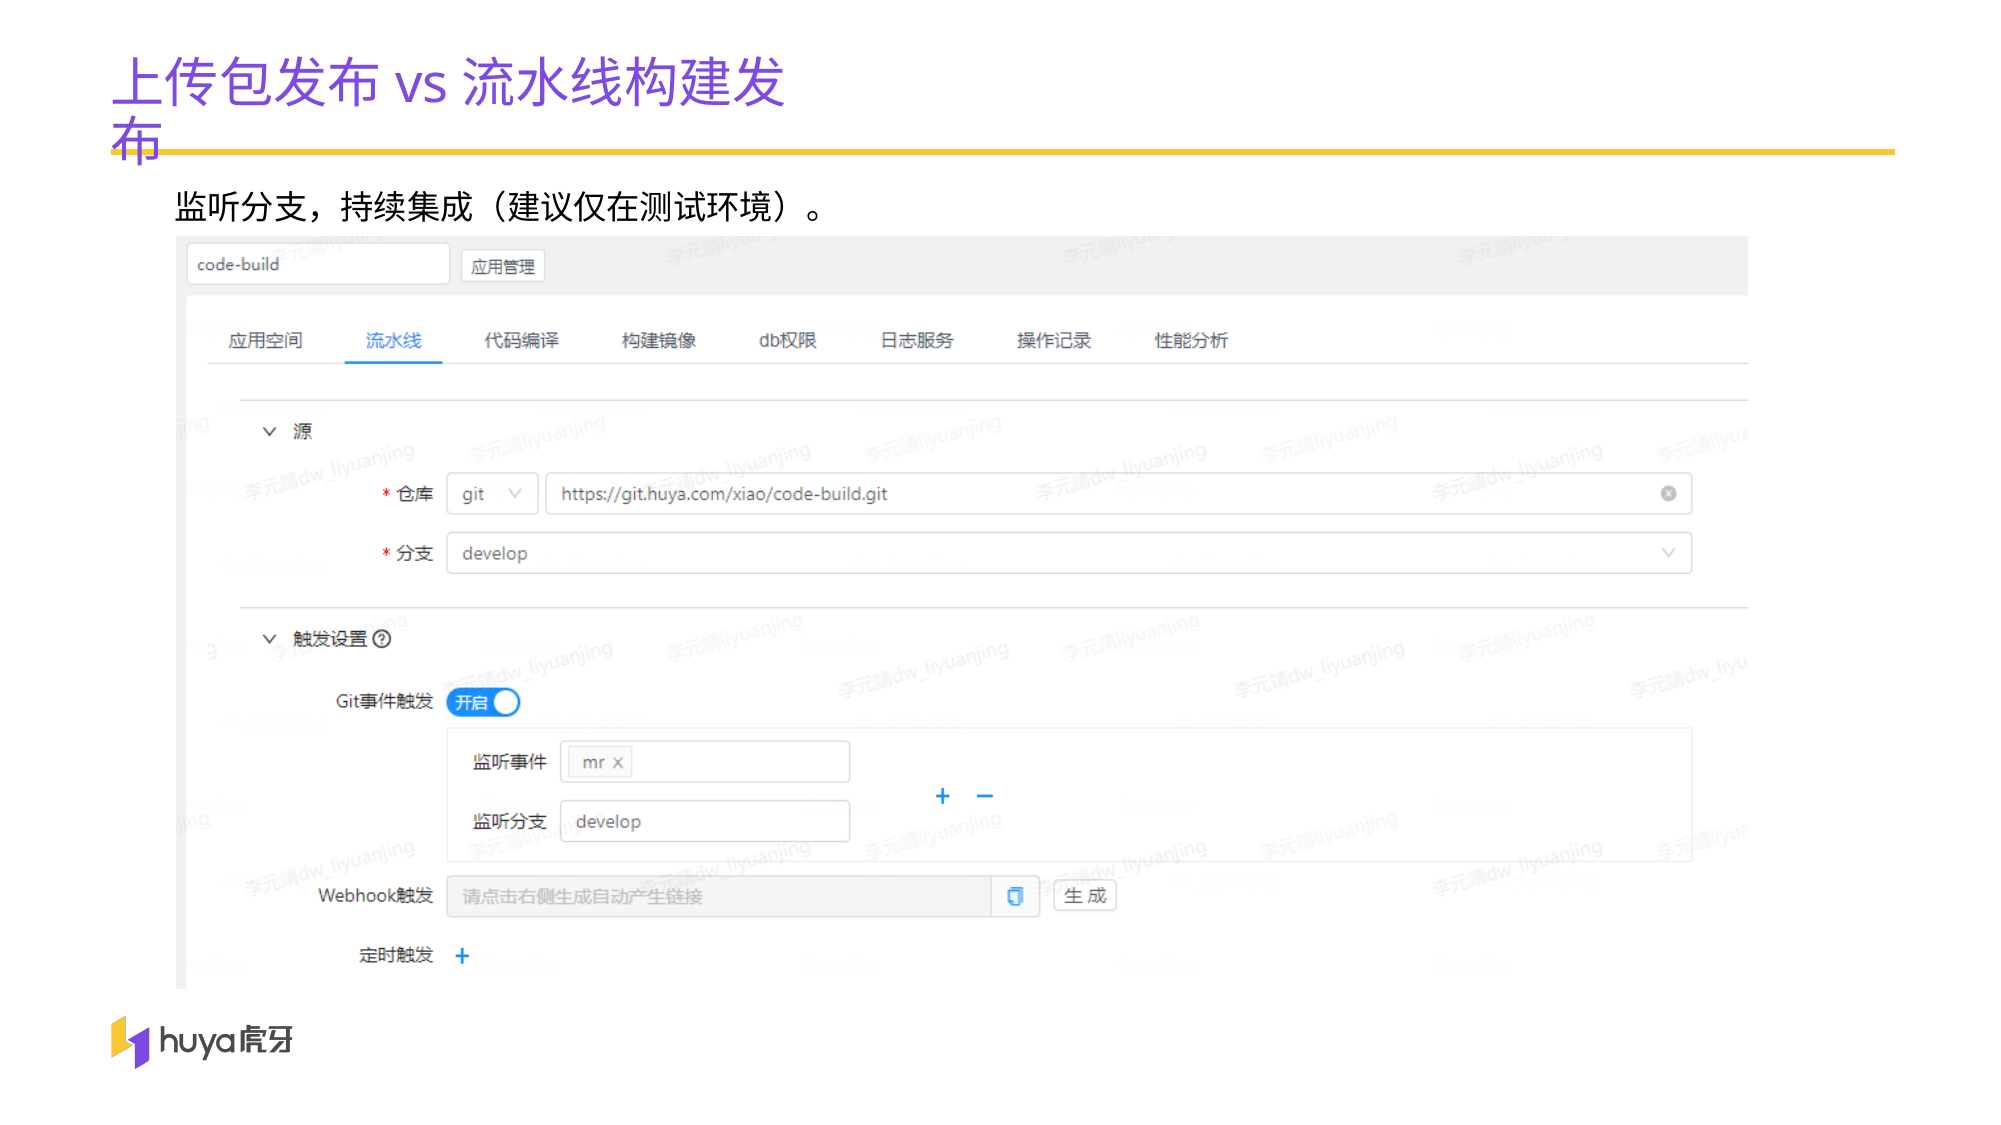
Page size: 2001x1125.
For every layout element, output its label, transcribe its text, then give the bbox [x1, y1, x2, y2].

picture [175, 236, 1748, 989]
text_box [25, 0, 365, 177]
text_box [25, 0, 309, 148]
text_box 监听分支，持续集成（建议仅在测试环境）。 [159, 178, 1666, 234]
list 上传包发布vs流水线构建发布 [365, 48, 844, 117]
